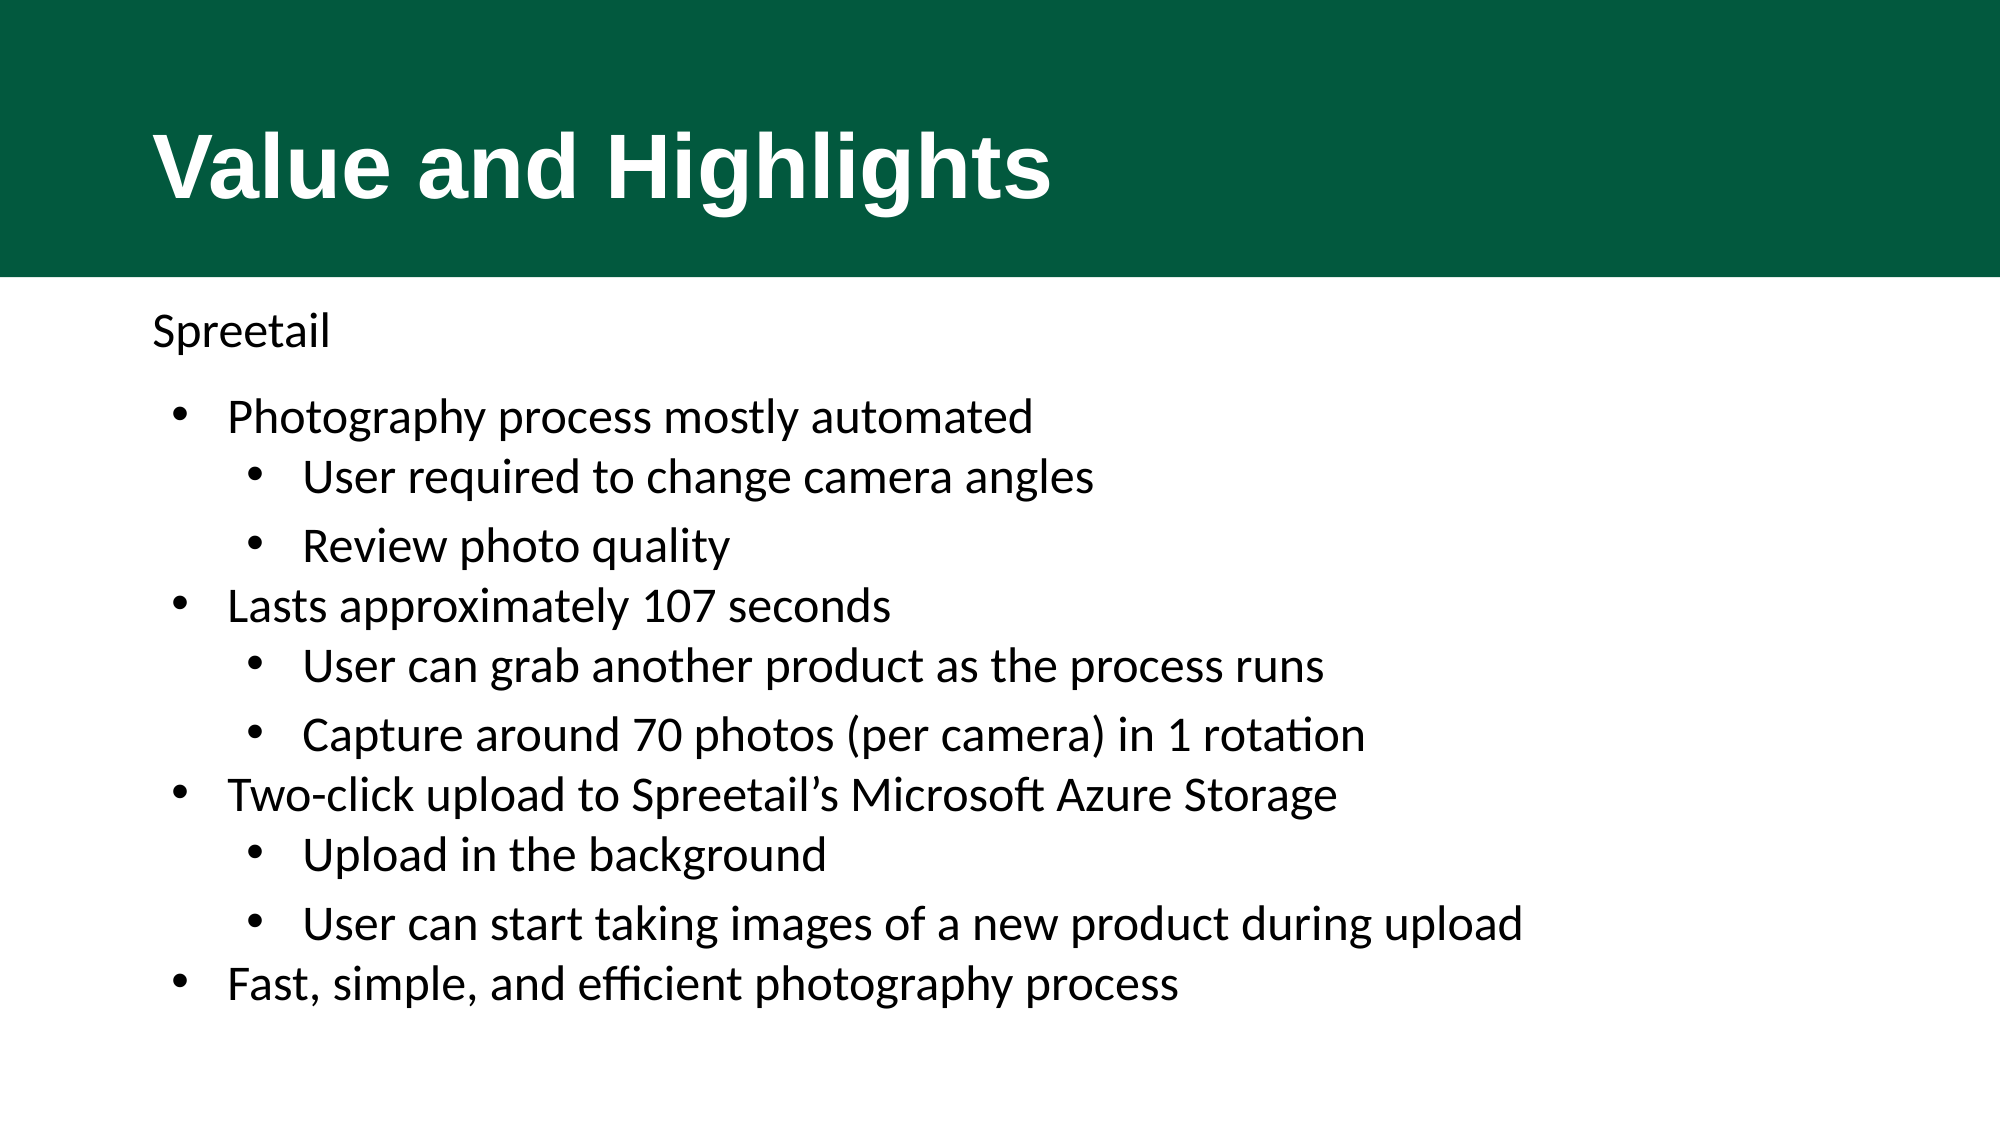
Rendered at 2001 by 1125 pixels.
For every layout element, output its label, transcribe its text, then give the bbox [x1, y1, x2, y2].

text_box [0, 0, 2000, 278]
list Photography process mostly automated User required to change camera angles Review photo quality Lasts approximately 107 seconds User can grab another product as the process runs Capture around 70 photos (per camera) in 1 rotation Two-click upload to Spreetail’s Microsoft Azure Storage Upload in the background User can start taking images of a new product during upload Fast, simple, and efficient photography process [137, 376, 1863, 1014]
text_box Spreetail [137, 282, 1863, 376]
title Value and Highlights [137, 59, 1863, 278]
